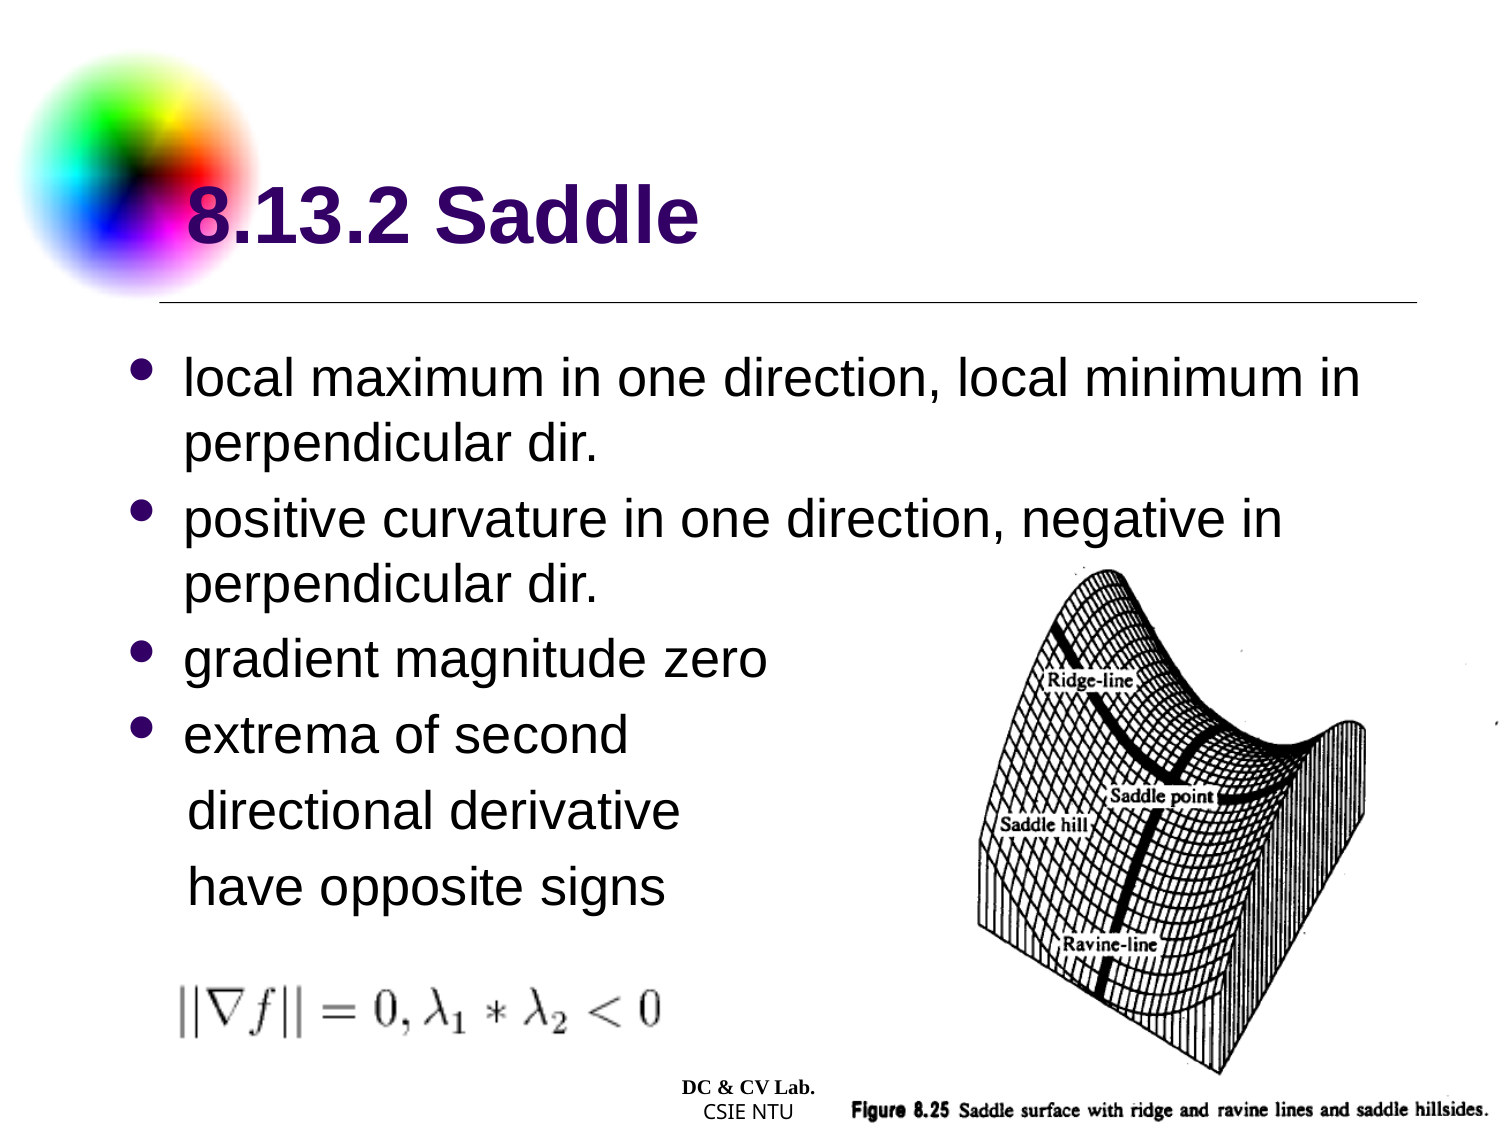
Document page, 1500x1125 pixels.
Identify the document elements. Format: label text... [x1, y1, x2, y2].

footer DC & CV Lab. CSIE NTU [511, 1066, 820, 1125]
title 8.13.2 Saddle [171, 54, 1500, 268]
list local maximum in one direction, local minimum in perpendicular dir. positive curvature in one direction, negative in perpendicular dir. gradient magnitude zero extrema of second directional derivative have opposite signs [112, 334, 1413, 1059]
picture [825, 566, 1500, 1125]
picture [170, 979, 671, 1043]
picture [0, 42, 272, 318]
